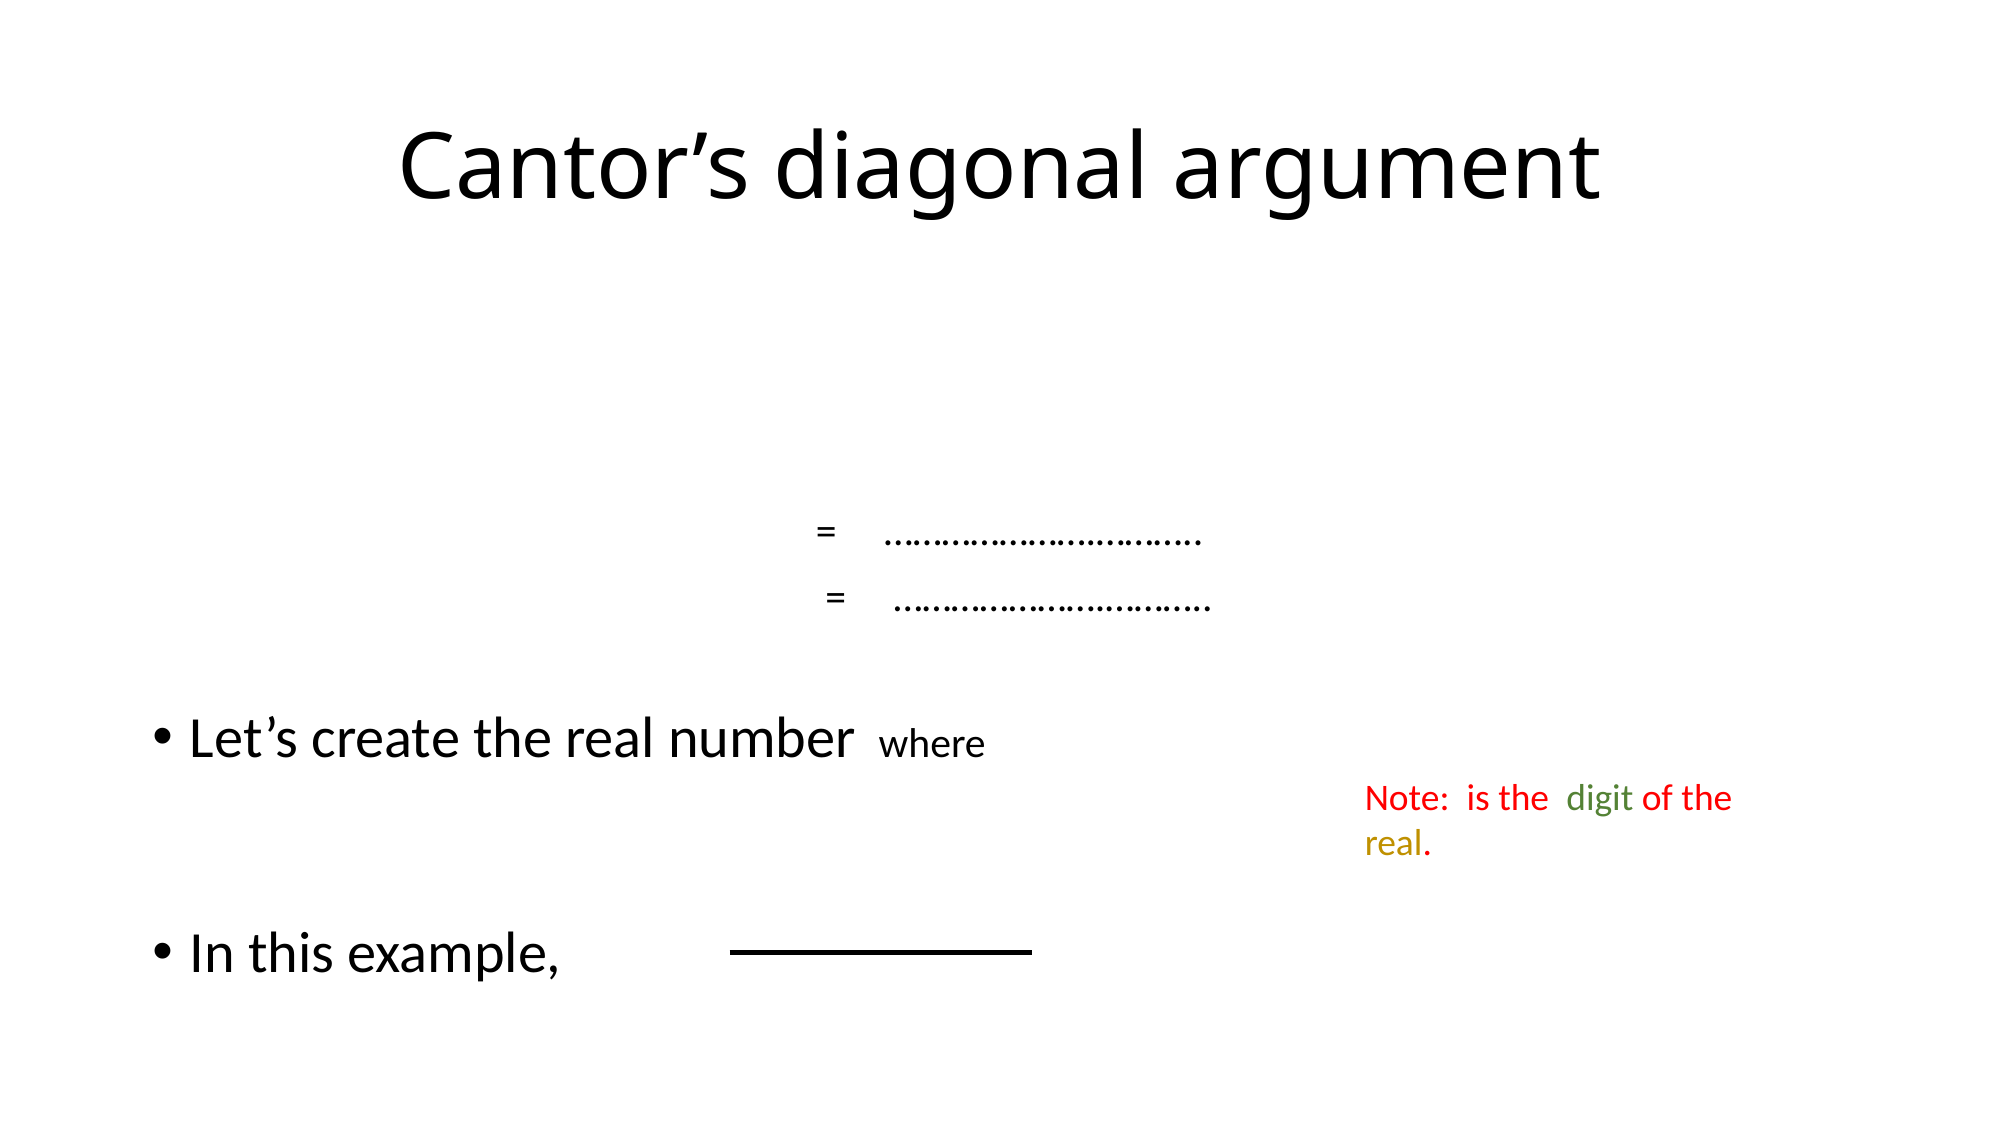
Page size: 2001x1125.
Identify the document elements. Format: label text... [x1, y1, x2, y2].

title Cantor’s diagonal argument [137, 59, 1863, 278]
